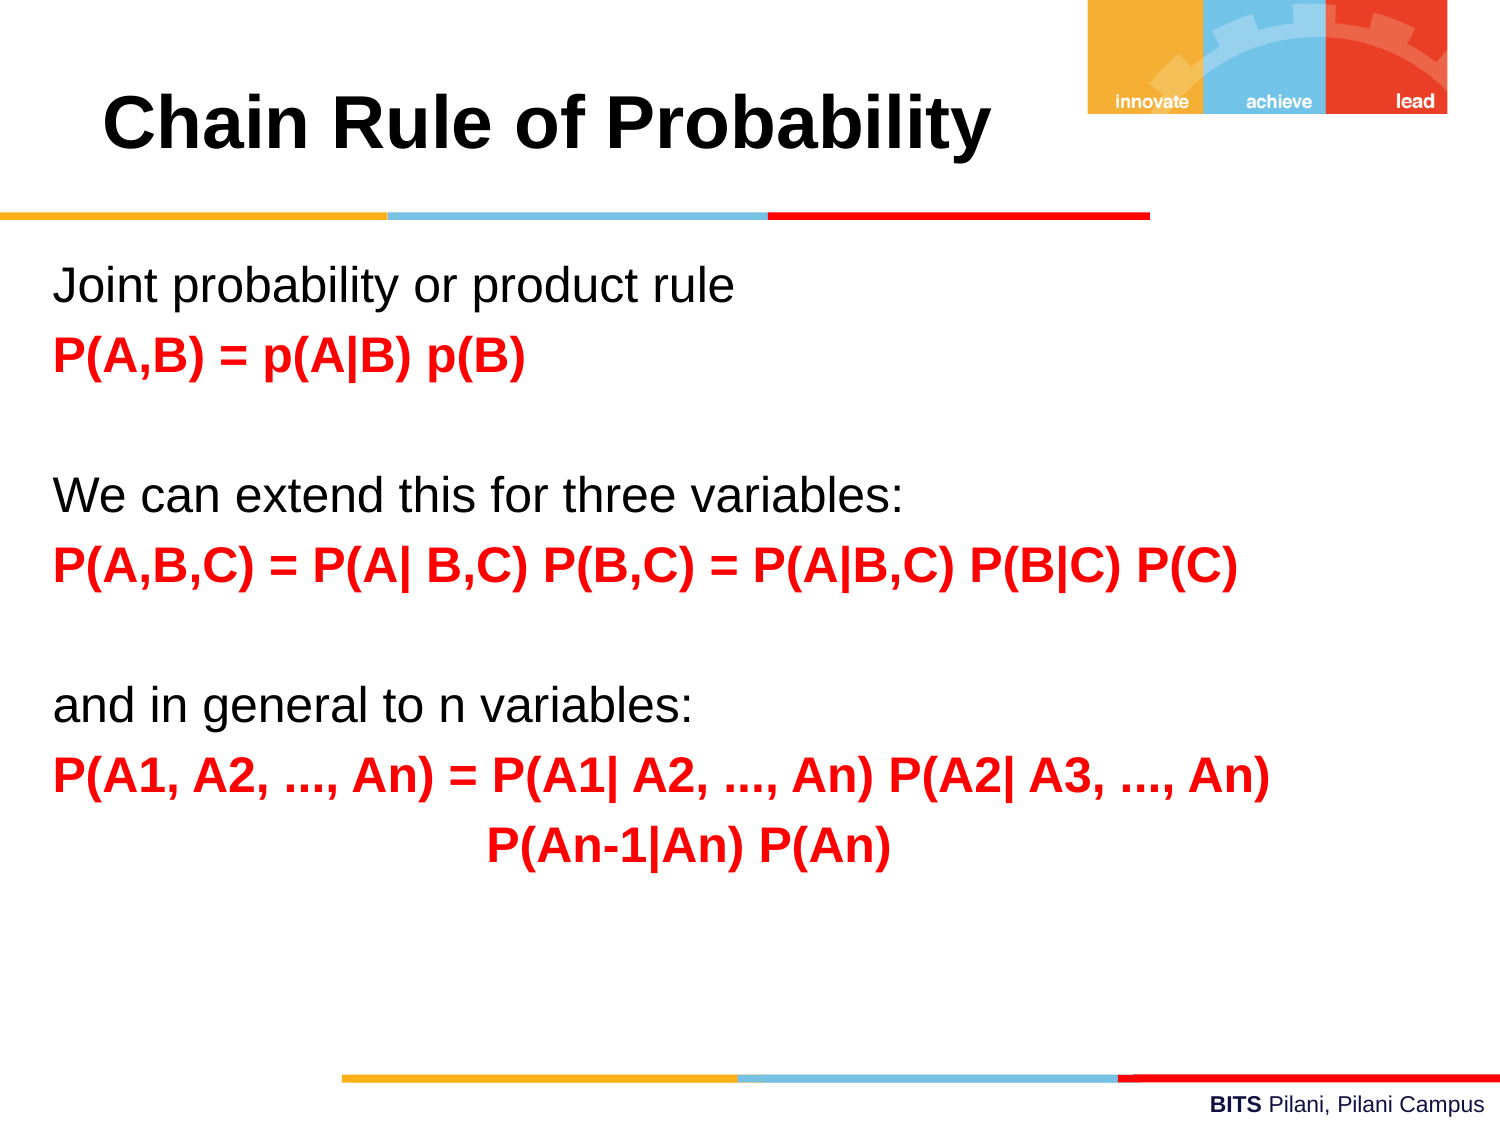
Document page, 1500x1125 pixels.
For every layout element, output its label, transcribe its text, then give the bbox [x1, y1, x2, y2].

list Joint probability or product rule P(A,B) = p(A|B) p(B) We can extend this for three variables: P(A,B,C) = P(A| B,C) P(B,C) = P(A|B,C) P(B|C) P(C) and in general to n variables: P(A1, A2, ..., An) = P(A1| A2, ..., An) P(A2| A3, ..., An) P(An-1|An) P(An) [0, 245, 1500, 988]
list Chain Rule of Probability [50, 24, 1088, 213]
picture [1087, 0, 1448, 114]
